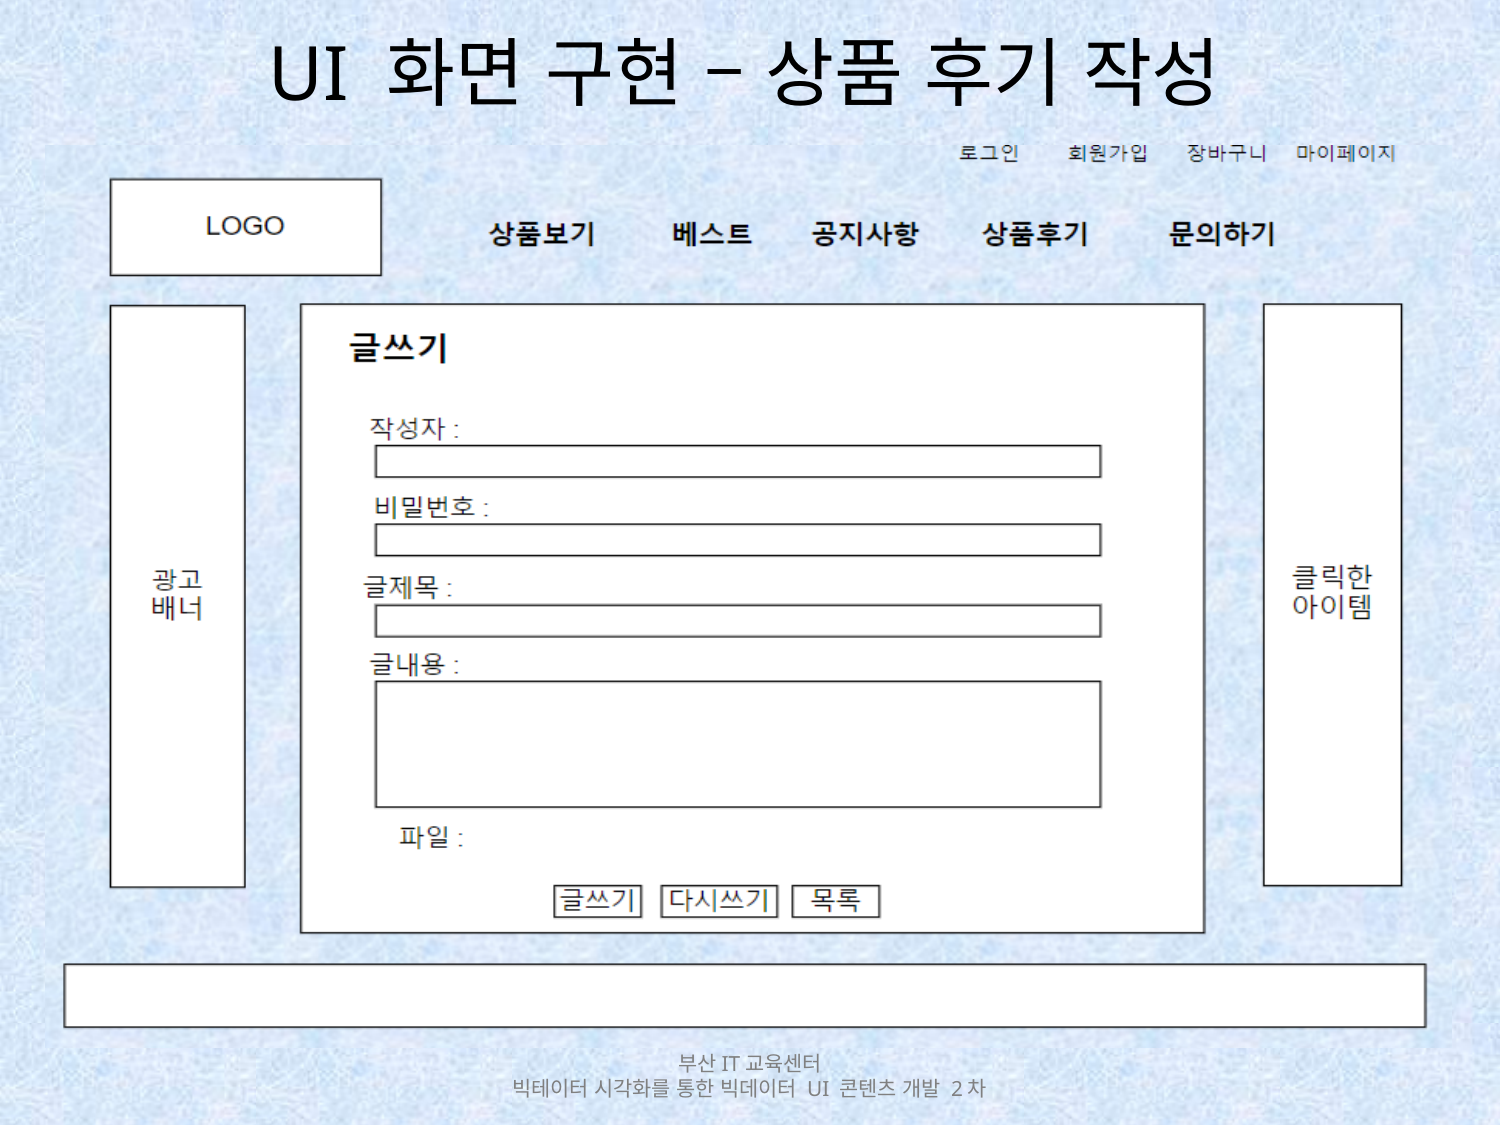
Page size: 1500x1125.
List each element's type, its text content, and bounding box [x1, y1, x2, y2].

picture [0, 0, 1500, 1125]
title UI 화면 구현 – 상품 후기 작성 [70, 0, 1421, 141]
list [45, 144, 1452, 1048]
